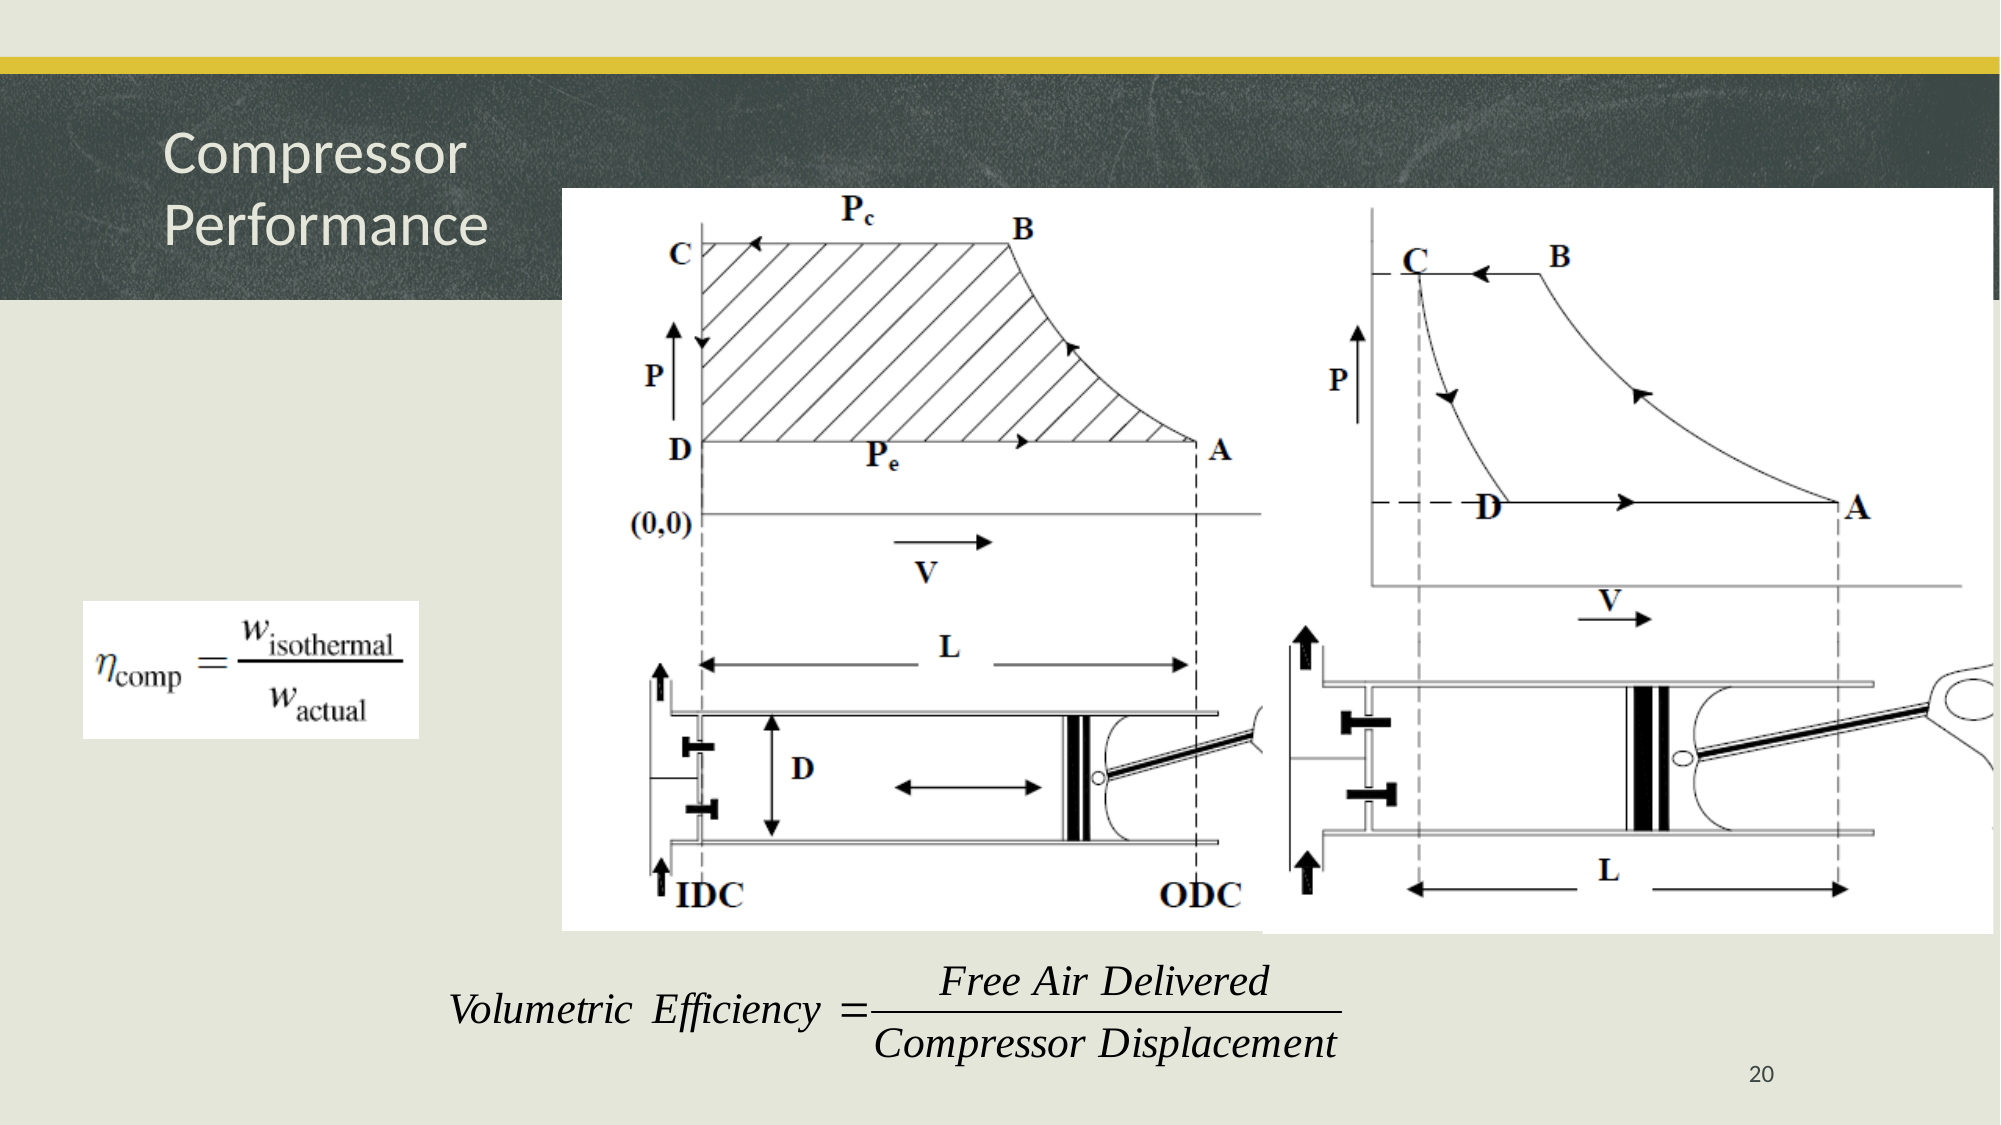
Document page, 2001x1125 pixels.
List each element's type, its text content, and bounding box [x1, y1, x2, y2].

slide_number 20 [1466, 1042, 1790, 1103]
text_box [445, 954, 1349, 1074]
picture [83, 600, 419, 739]
picture [0, 74, 2000, 934]
title Compressor Performance [148, 76, 584, 300]
